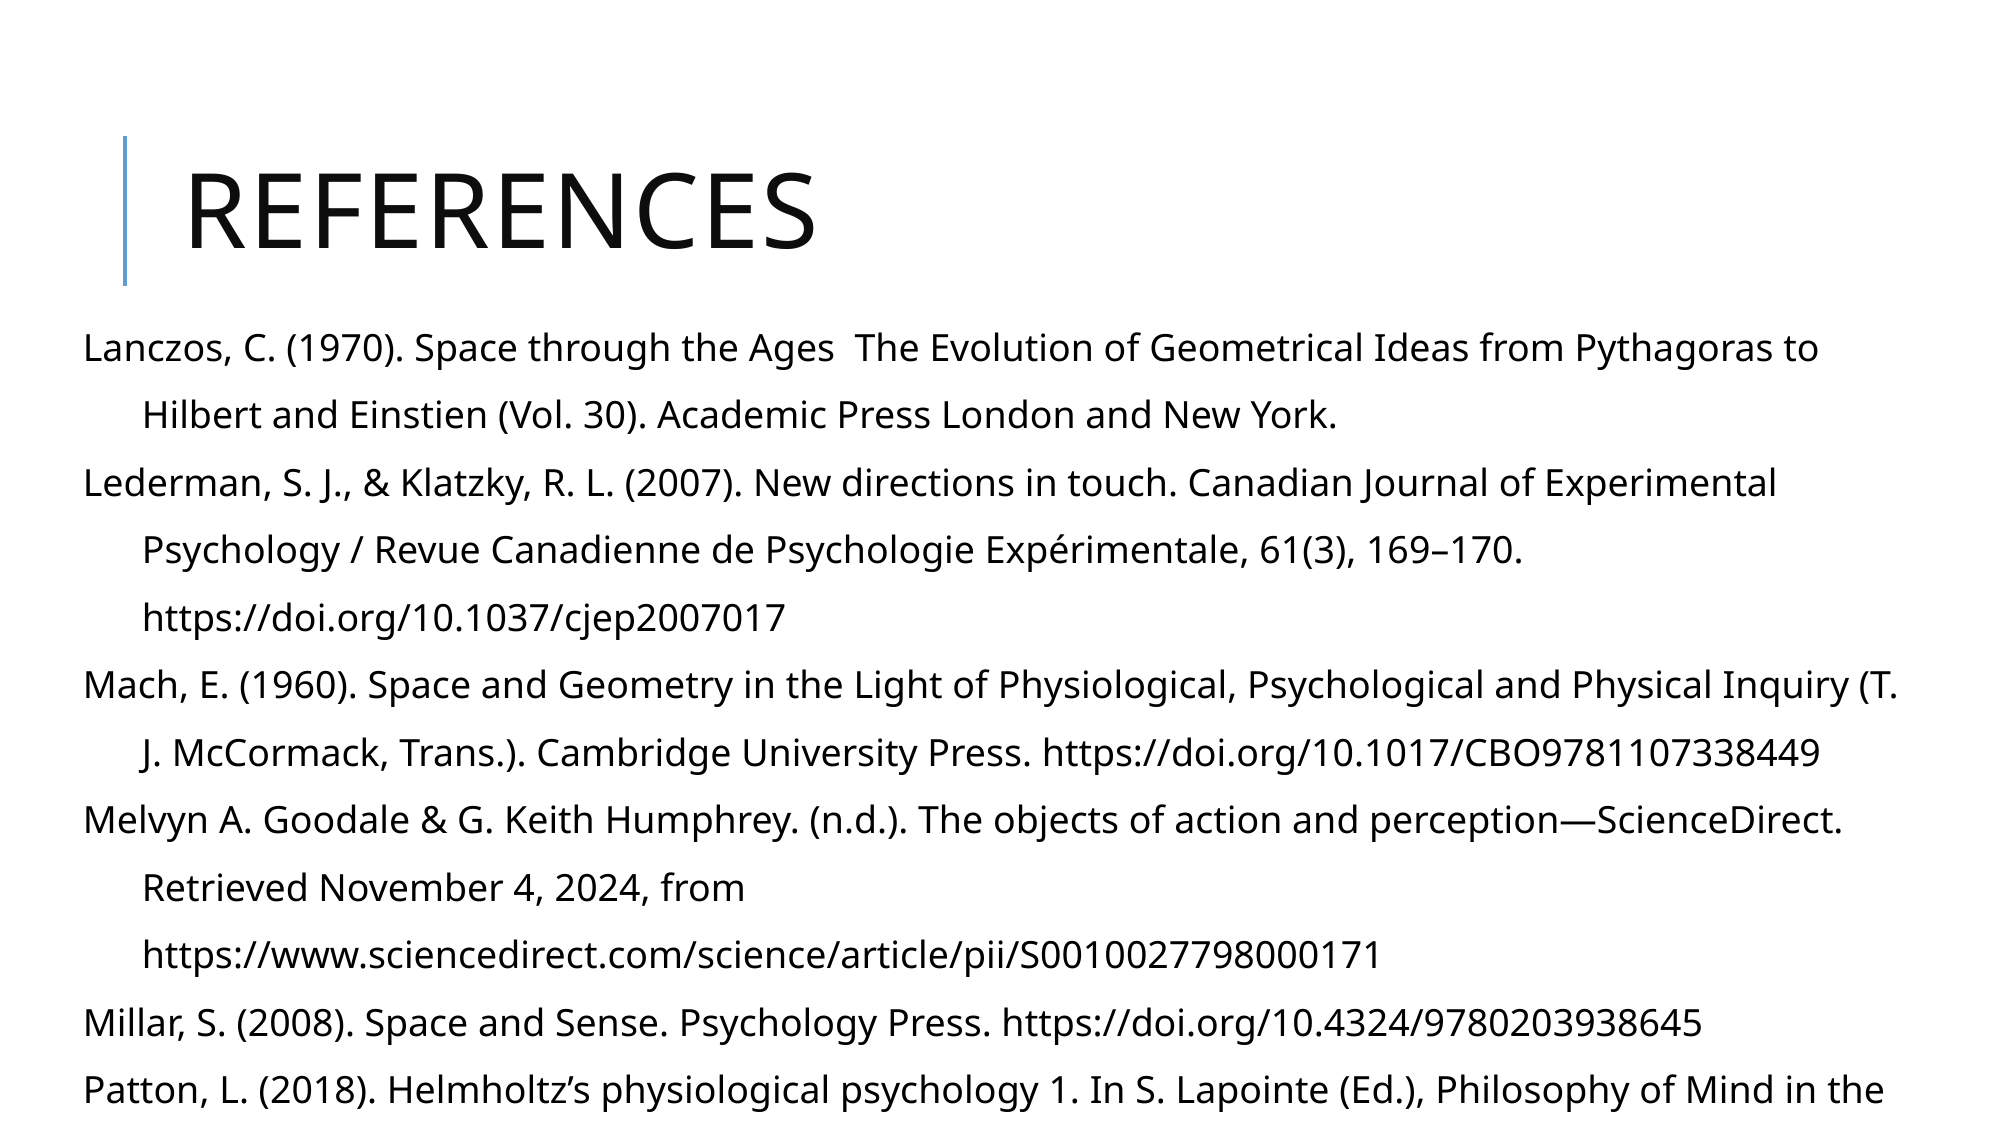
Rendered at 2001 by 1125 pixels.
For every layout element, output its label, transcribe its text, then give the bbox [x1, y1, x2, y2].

title References [168, 96, 1763, 294]
text_box Lanczos, C. (1970). Space through the Ages The Evolution of Geometrical Ideas from Pythagoras to Hilbert and Einstien (Vol. 30). Academic Press London and New York. Lederman, S. J., & Klatzky, R. L. (2007). New directions in touch. Canadian Journal of Experimental Psychology / Revue Canadienne de Psychologie Expérimentale, 61(3), 169–170. https://doi.org/10.1037/cjep2007017 Mach, E. (1960). Space and Geometry in the Light of Physiological, Psychological and Physical Inquiry (T. J. McCormack, Trans.). Cambridge University Press. https://doi.org/10.1017/CBO9781107338449 Melvyn A. Goodale & G. Keith Humphrey. (n.d.). The objects of action and perception—ScienceDirect. Retrieved November 4, 2024, from https://www.sciencedirect.com/science/article/pii/S0010027798000171 Millar, S. (2008). Space and Sense. Psychology Press. https://doi.org/10.4324/9780203938645 Patton, L. (2018). Helmholtz’s physiological psychology 1. In S. Lapointe (Ed.), Philosophy of Mind in the Nineteenth Century (1st ed., pp. 96–116). Routledge. https://doi.org/10.4324/9780429508134-6 R. Steven Turner. (1994). In The Eye’s Mind. Princeton University Press. [68, 294, 1943, 1125]
